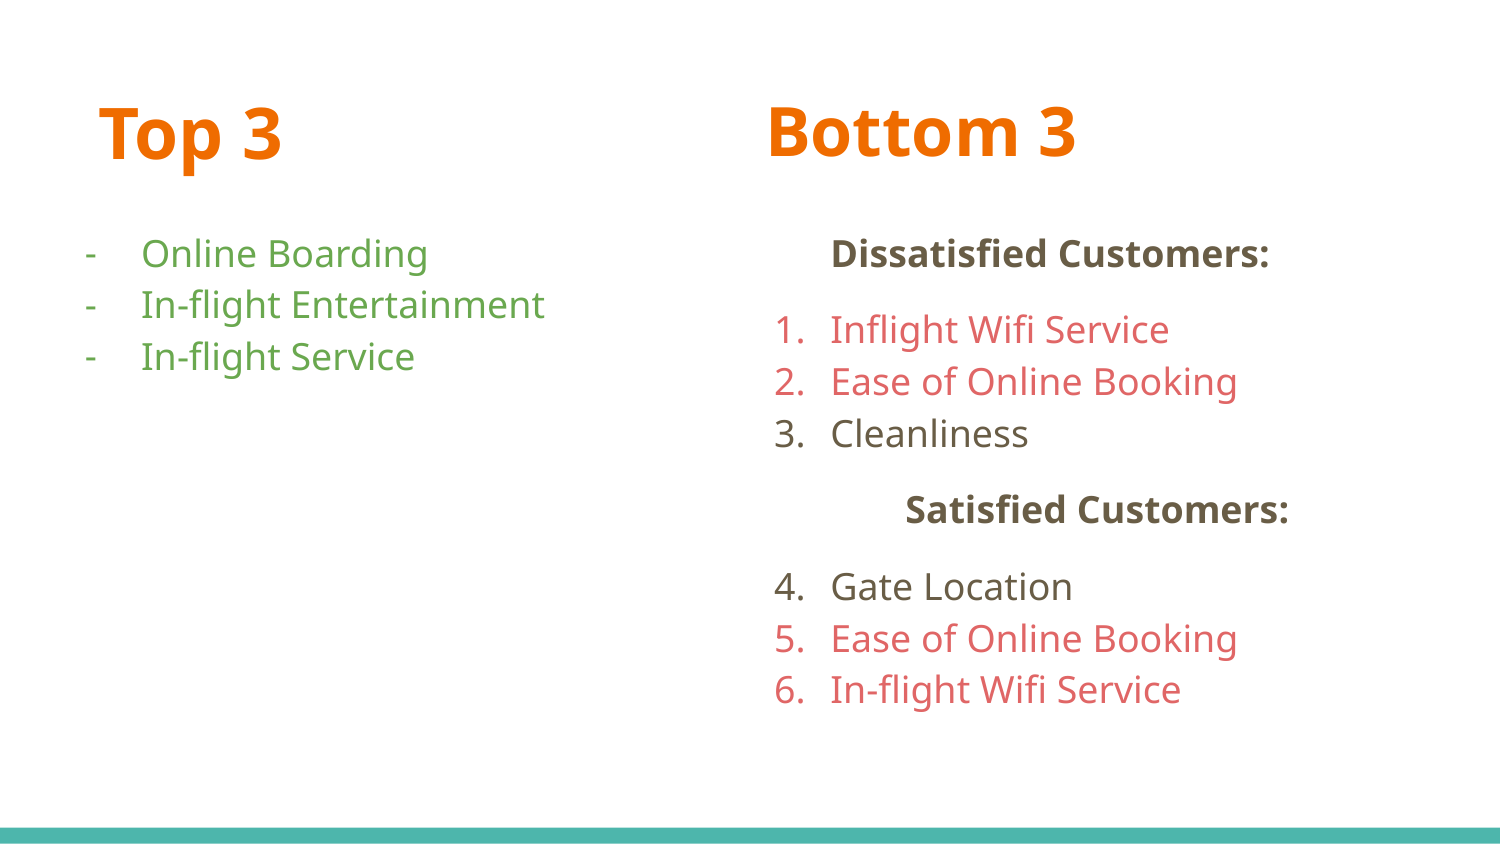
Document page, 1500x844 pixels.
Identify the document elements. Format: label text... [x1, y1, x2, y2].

title Top 3 [83, 72, 343, 189]
title Bottom 3 [750, 72, 1095, 189]
list Online Boarding In-flight Entertainment In-flight Service [51, 207, 678, 750]
list Dissatisfied Customers: Inflight Wifi Service Ease of Online Booking Cleanliness Satisfied Customers: Gate Location Ease of Online Booking In-flight Wifi Service [740, 207, 1368, 750]
